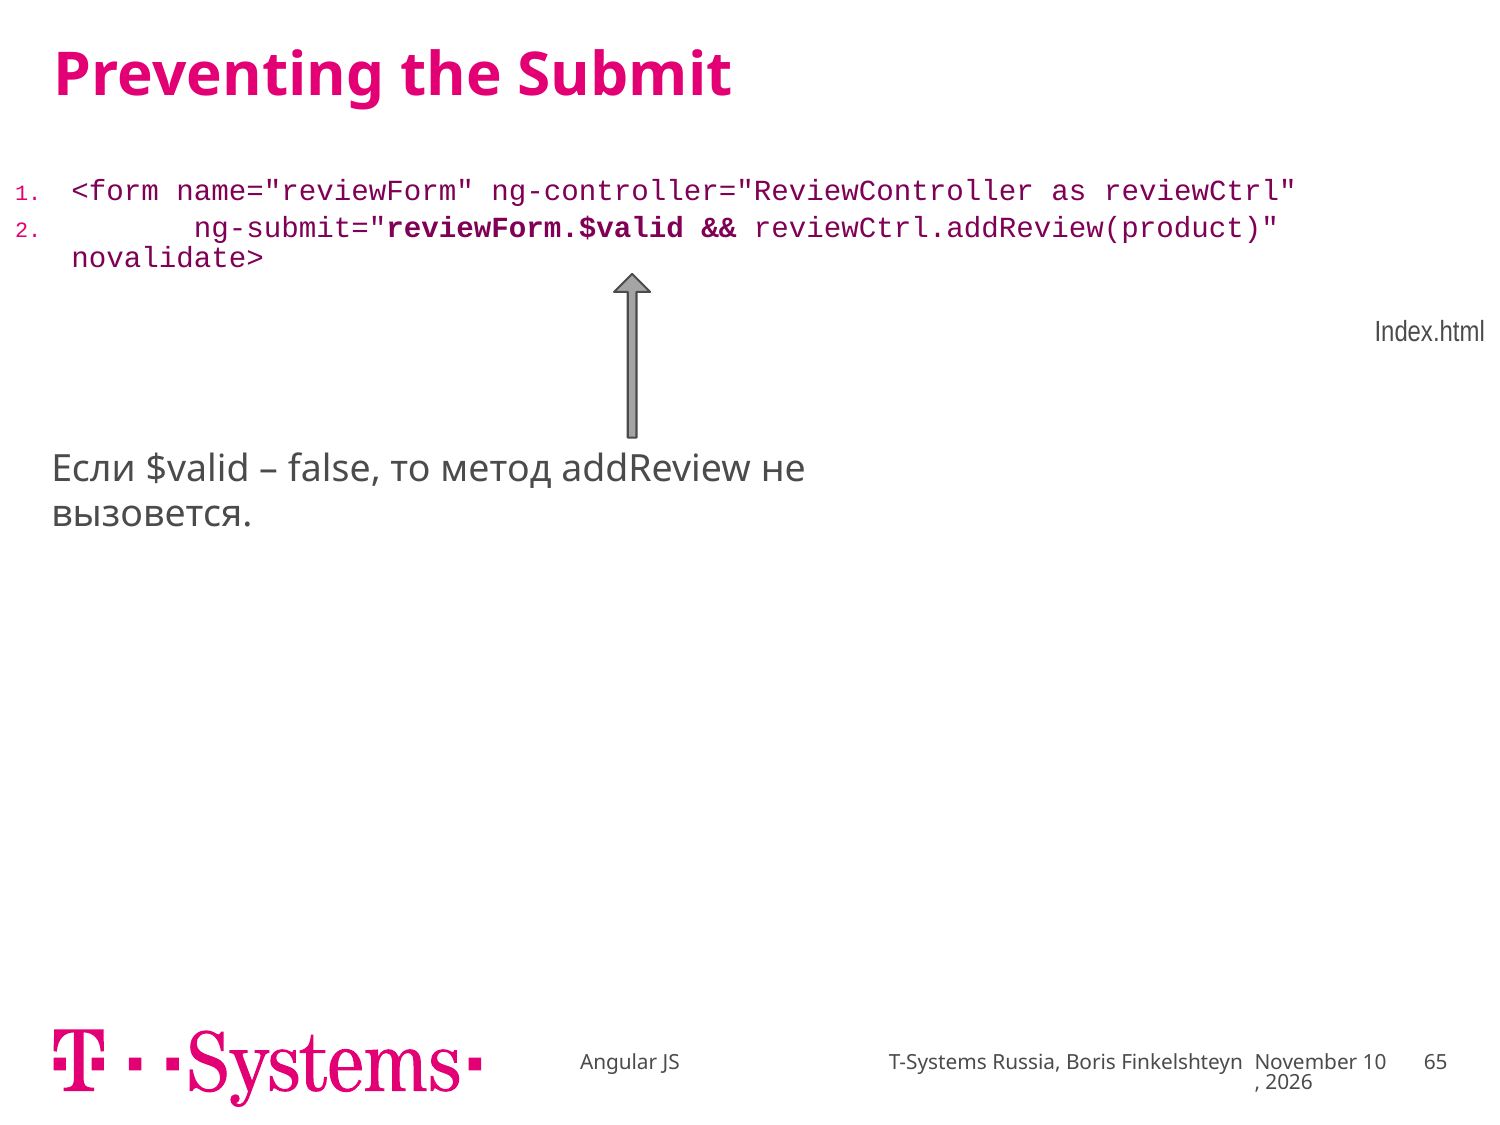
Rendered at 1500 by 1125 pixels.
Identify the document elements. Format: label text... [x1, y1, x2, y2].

slide_number 65 [1399, 1038, 1448, 1087]
footer Angular JS T-Systems Russia, Boris Finkelshteyn [567, 1038, 1244, 1087]
table_header <form name="reviewForm" ng-controller="ReviewController as reviewCtrl" ng-submit="reviewForm.$valid && reviewCtrl.addReview(product)" novalidate> Index.html [0, 170, 1500, 392]
text_box Если $valid – false, то метод addReview не вызовется. [39, 437, 968, 540]
title Preventing the Submit [53, 43, 1447, 132]
text_box [614, 273, 651, 438]
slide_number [1254, 1038, 1389, 1087]
